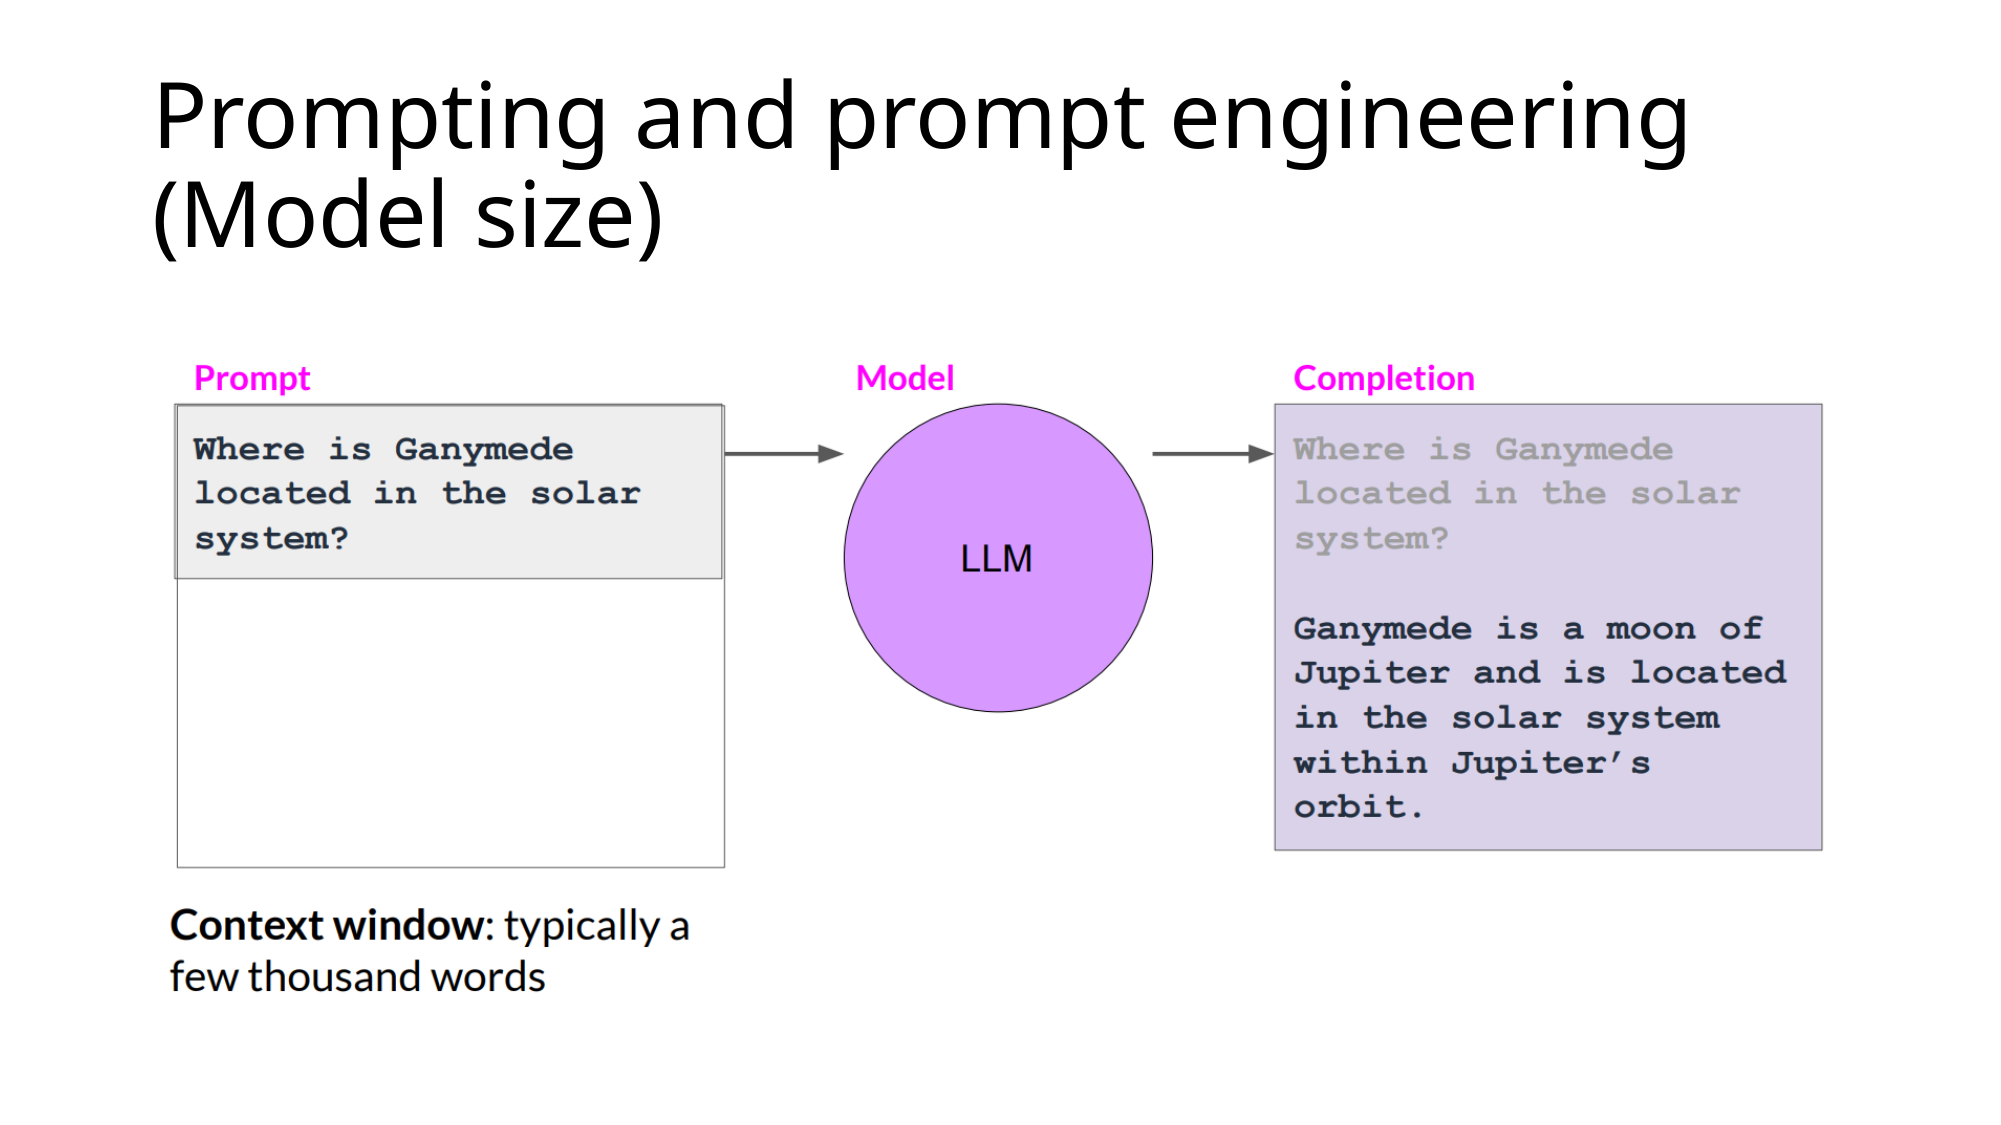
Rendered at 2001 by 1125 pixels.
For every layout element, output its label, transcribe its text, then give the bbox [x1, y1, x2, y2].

title Prompting and prompt engineering (Model size) [137, 59, 1863, 278]
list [137, 301, 1863, 1011]
